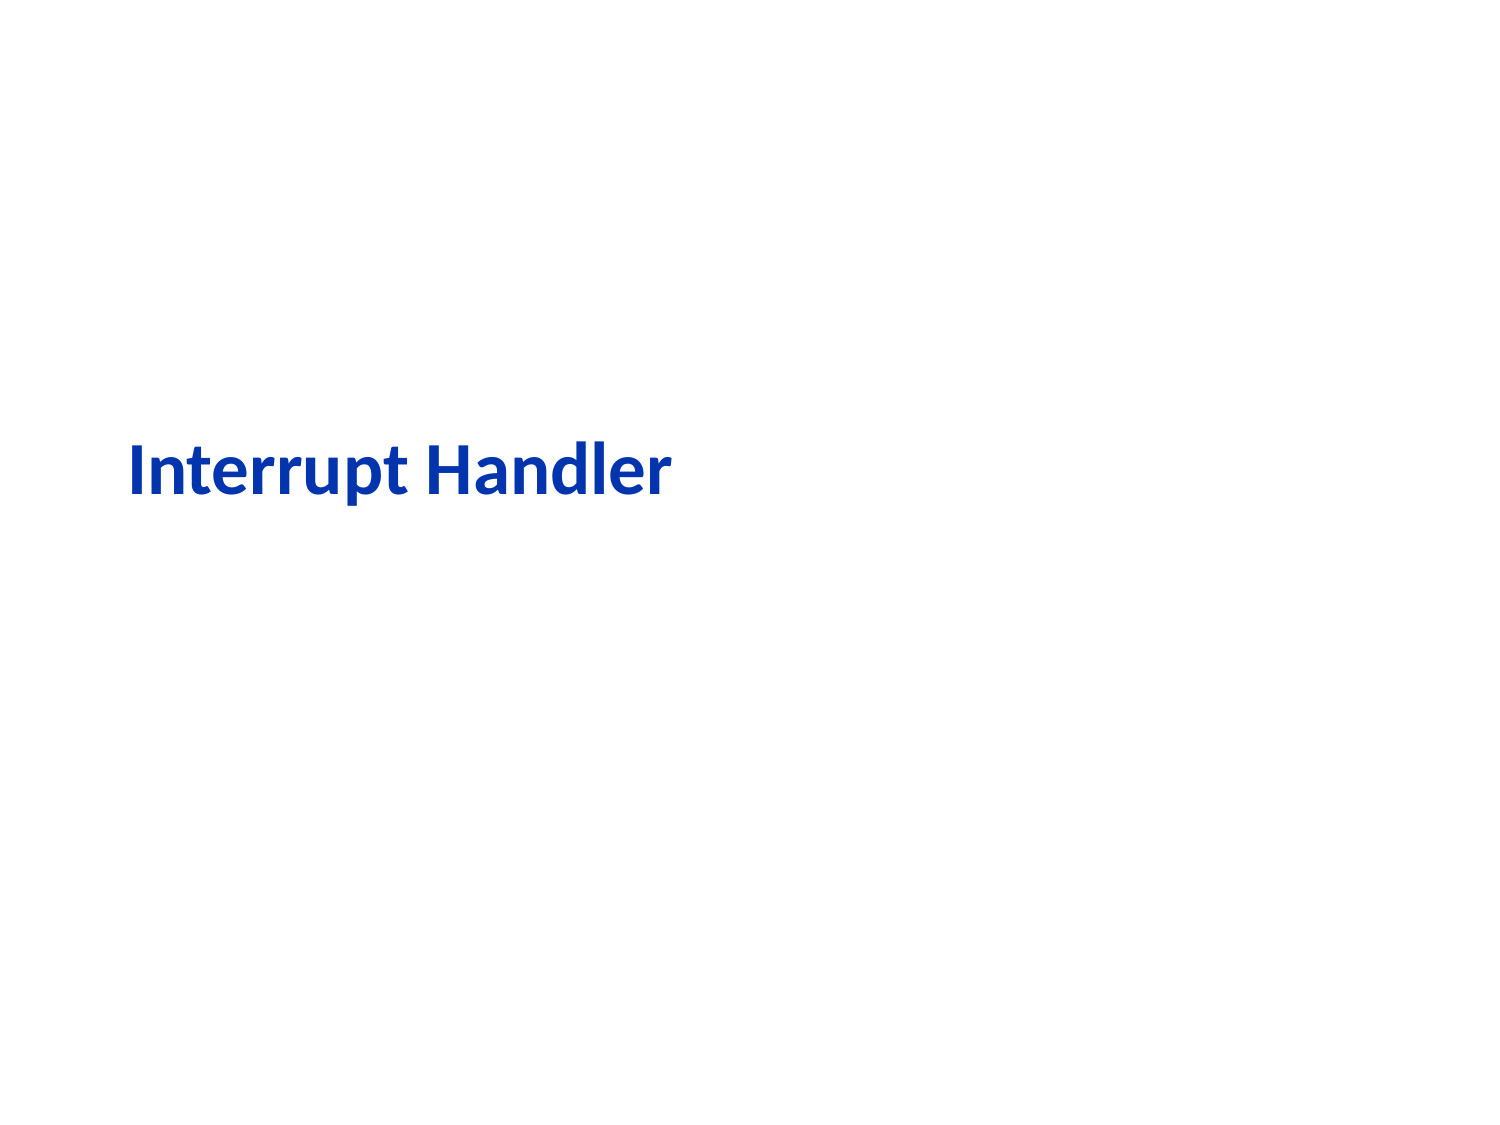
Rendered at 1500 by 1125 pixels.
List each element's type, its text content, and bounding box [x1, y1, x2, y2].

title Interrupt Handler [112, 349, 1388, 591]
